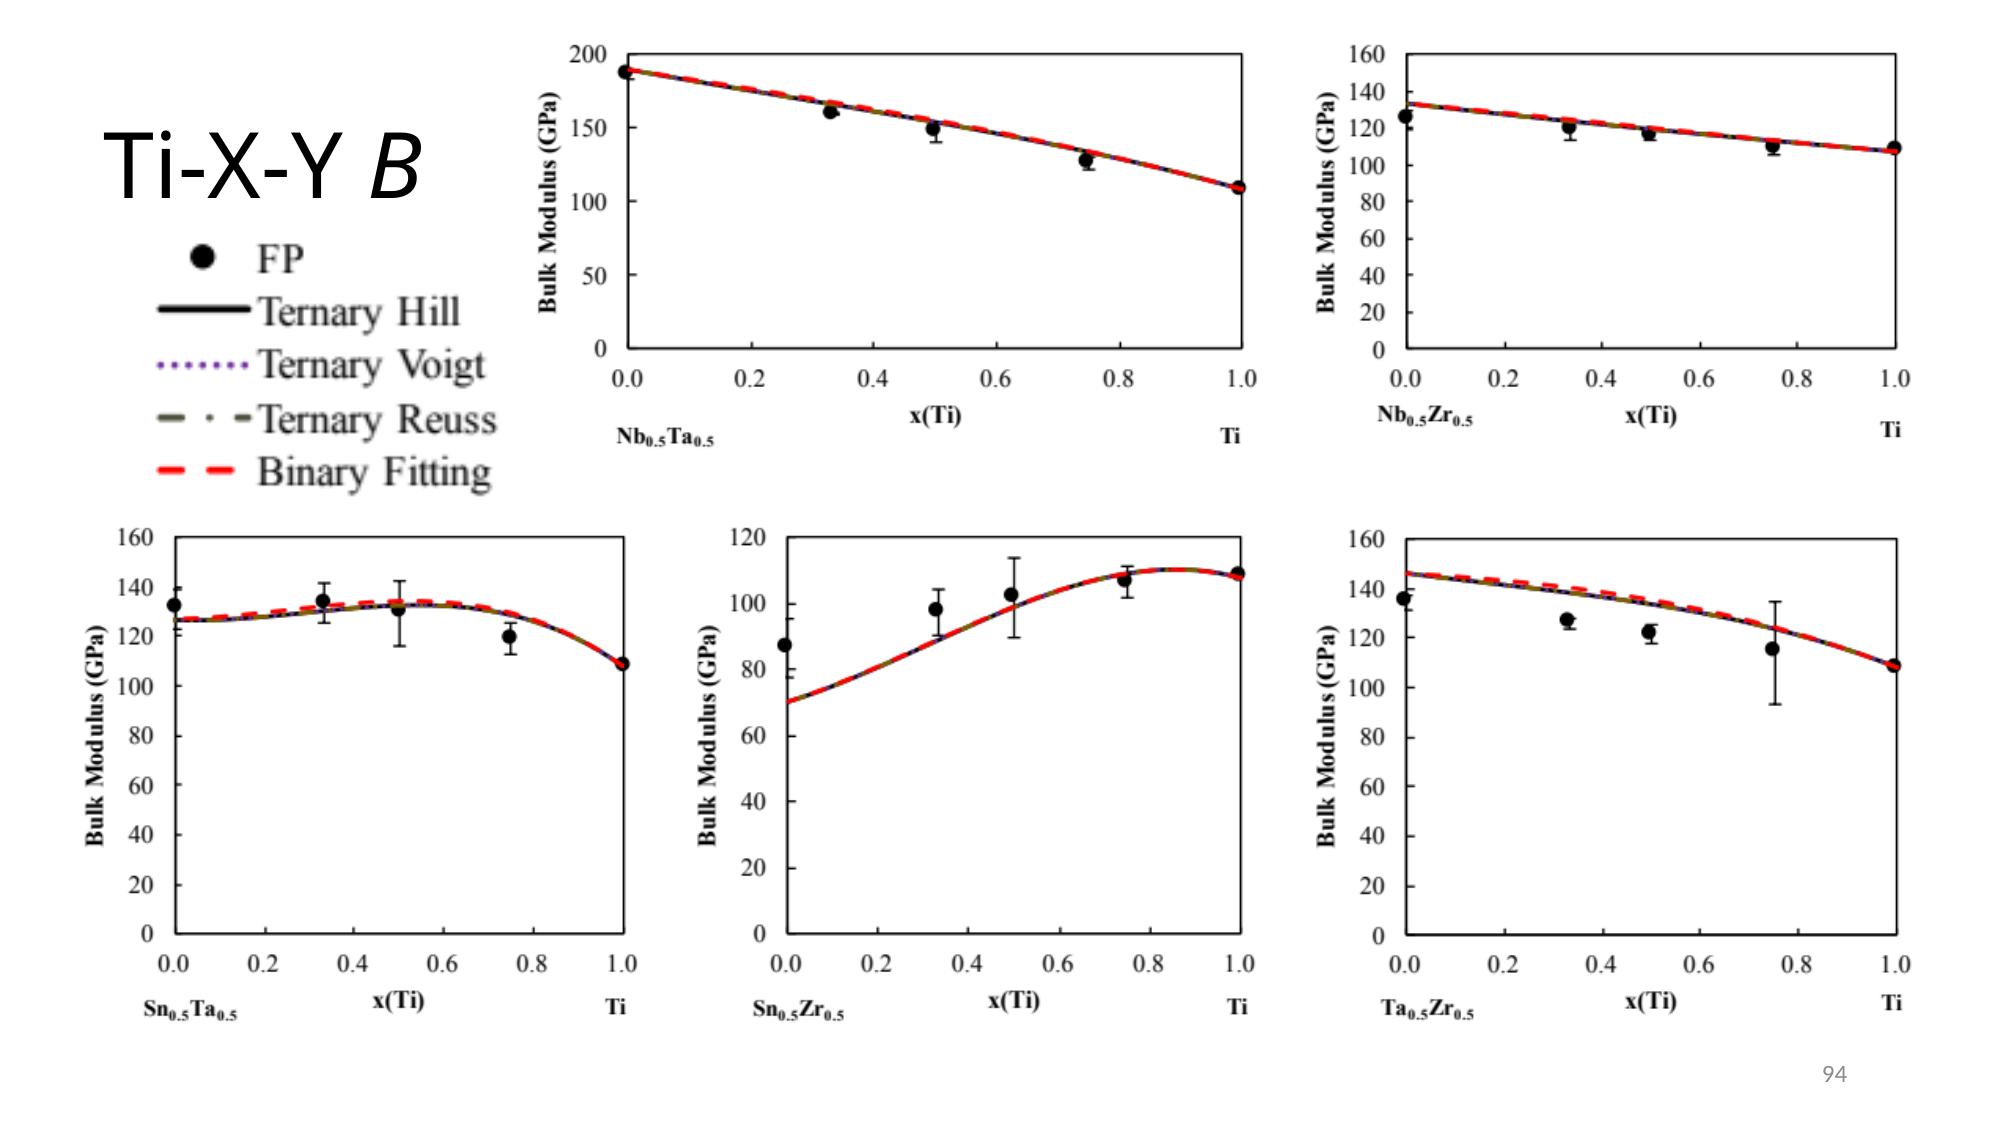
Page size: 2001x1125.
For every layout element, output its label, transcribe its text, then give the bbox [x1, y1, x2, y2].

picture [140, 28, 1936, 508]
title Ti-X-Y B [89, 59, 504, 278]
picture [49, 511, 1937, 1043]
slide_number 94 [1412, 1043, 1863, 1103]
